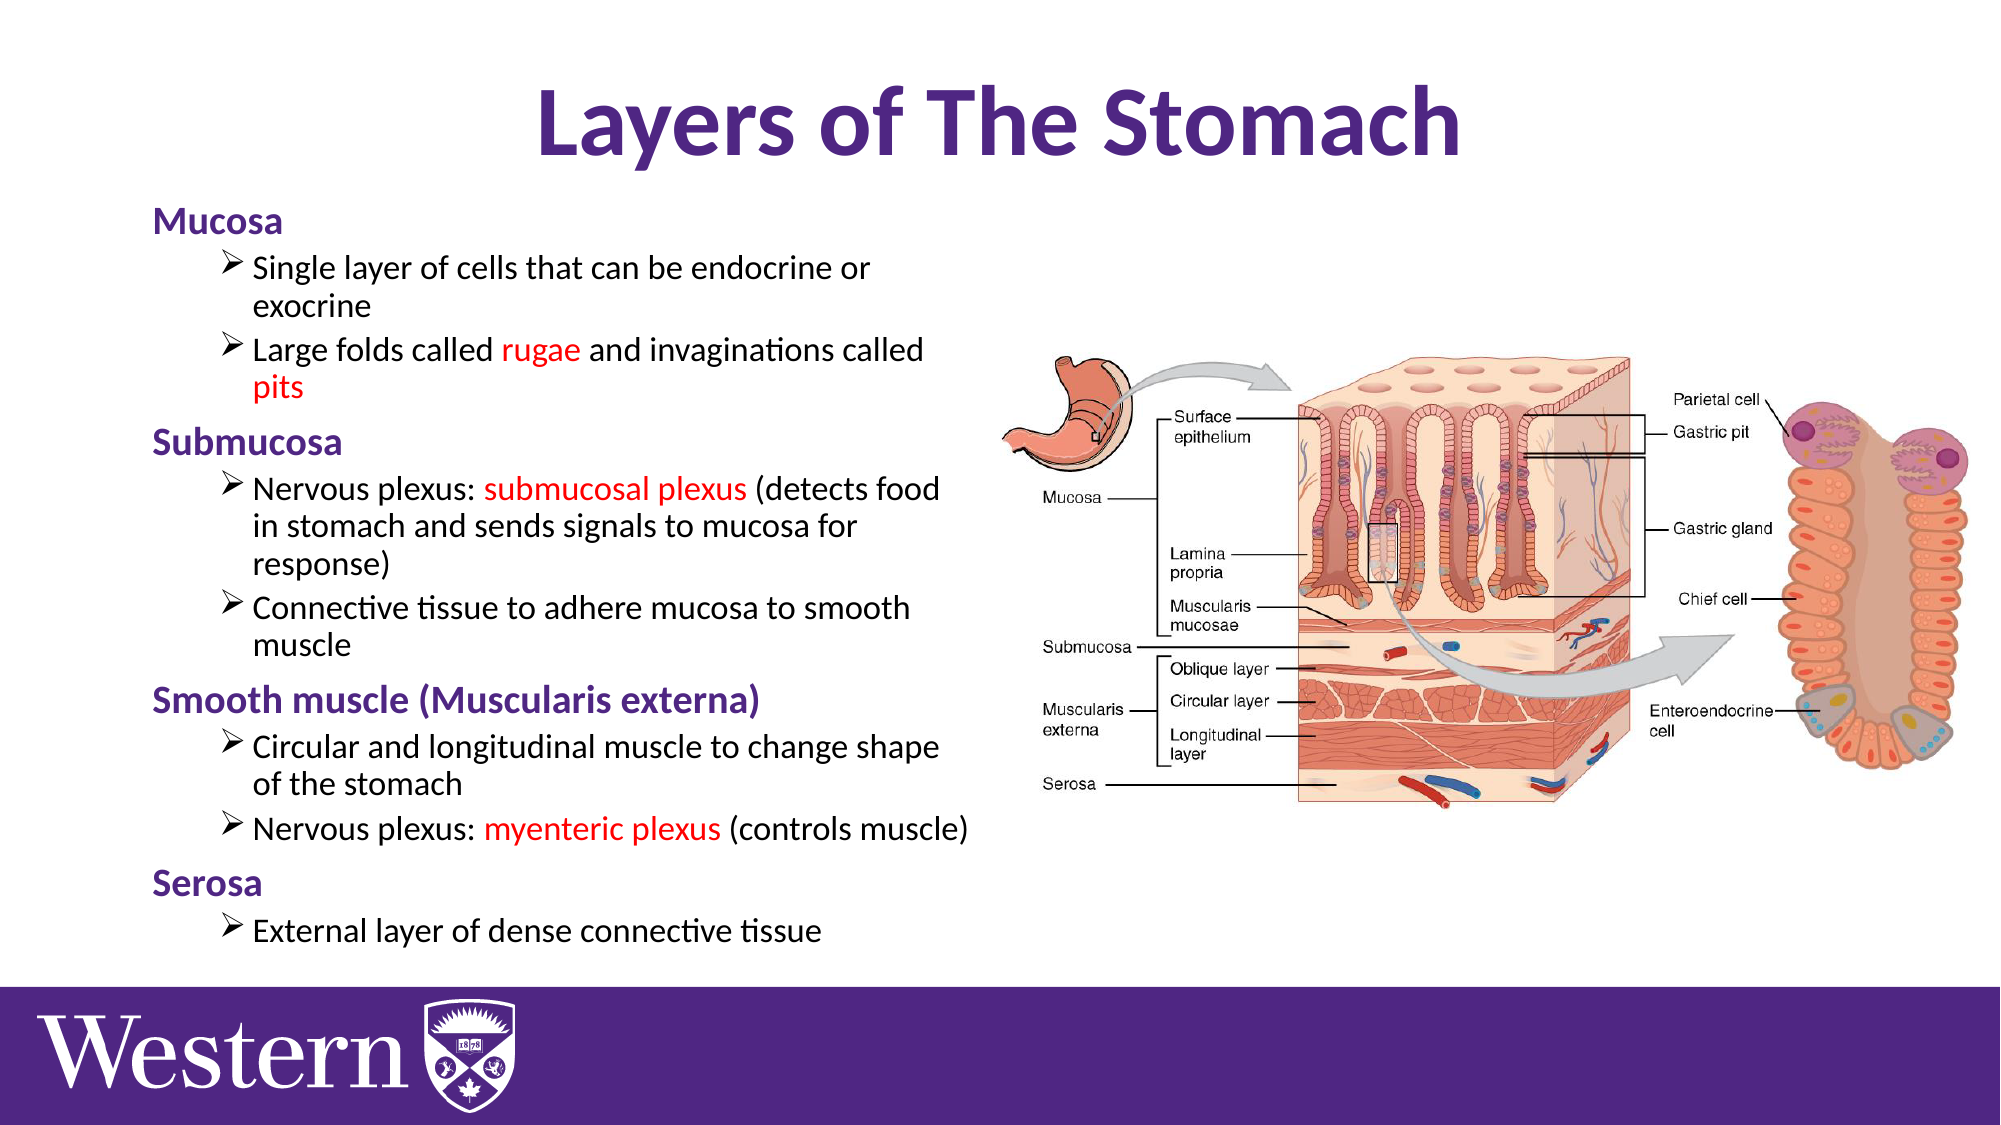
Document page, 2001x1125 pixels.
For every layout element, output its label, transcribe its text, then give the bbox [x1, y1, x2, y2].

text_box [0, 986, 2000, 1125]
picture [987, 352, 1971, 812]
title Layers of The Stomach [137, 32, 1863, 213]
list Mucosa Single layer of cells that can be endocrine or exocrine Large folds called rugae and invaginations called pits Submucosa Nervous plexus: submucosal plexus (detects food in stomach and sends signals to mucosa for response) Connective tissue to adhere mucosa to smooth muscle Smooth muscle (Muscularis externa) Circular and longitudinal muscle to change shape of the stomach Nervous plexus: myenteric plexus (controls muscle) Serosa External layer of dense connective tissue [137, 192, 988, 975]
picture [37, 999, 515, 1113]
